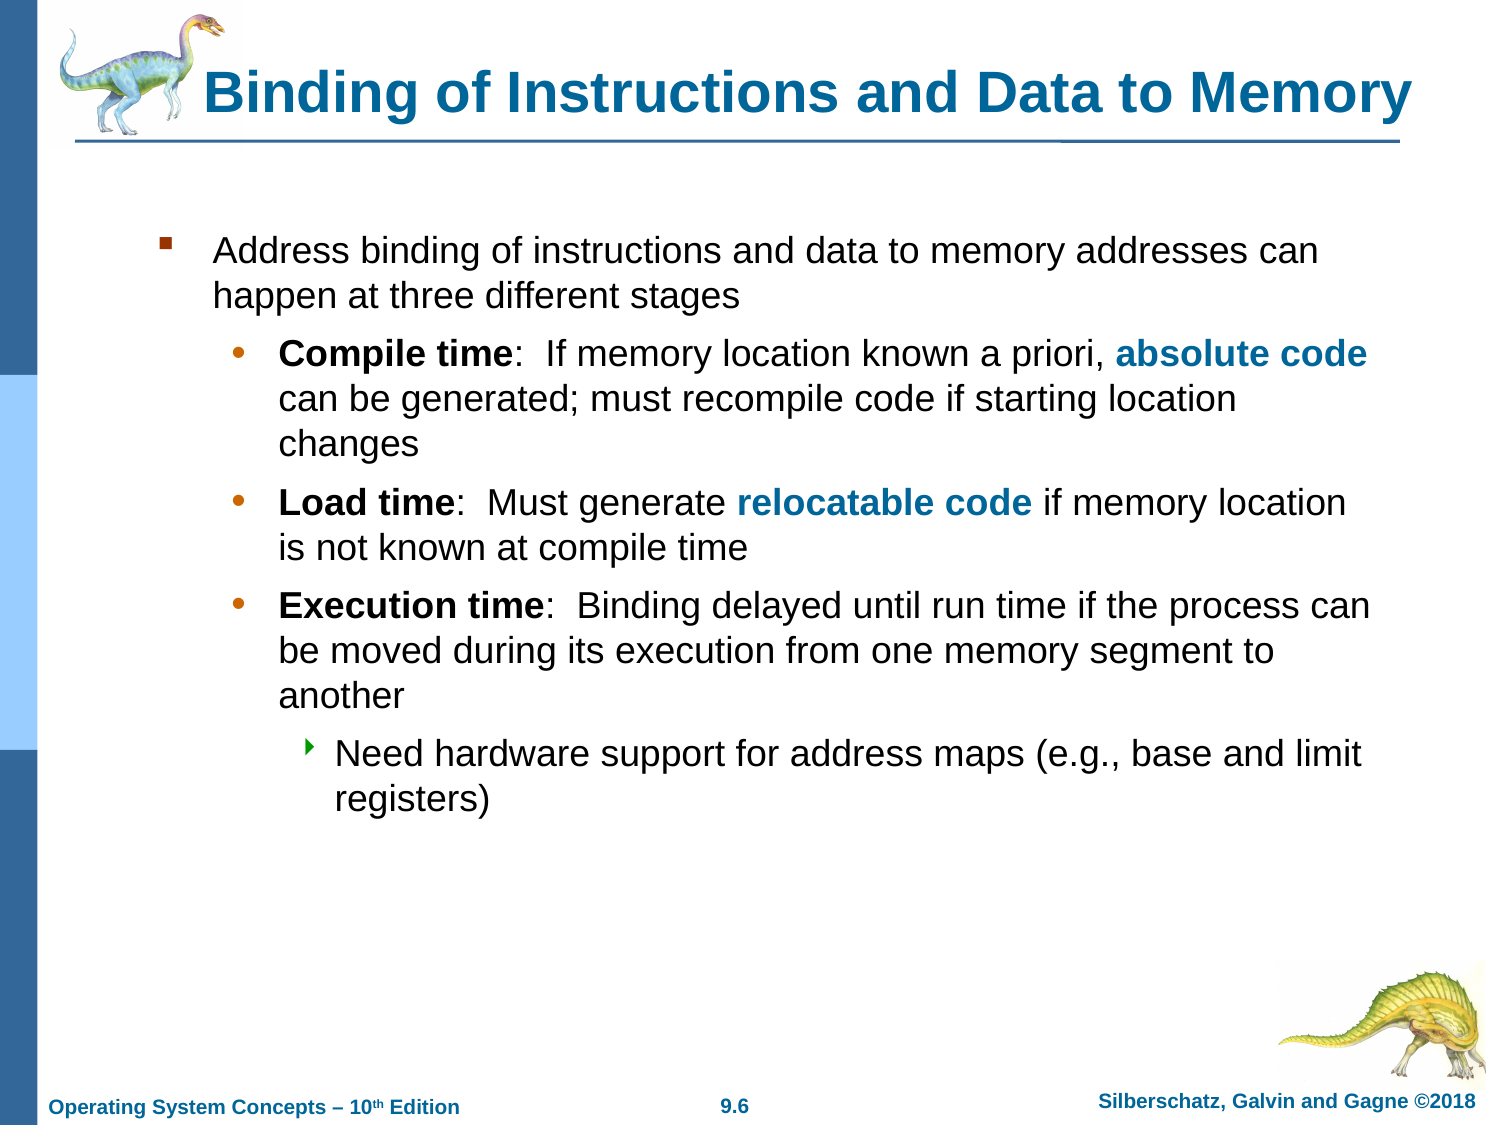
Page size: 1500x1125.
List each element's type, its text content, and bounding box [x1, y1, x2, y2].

picture [1275, 959, 1486, 1090]
list Address binding of instructions and data to memory addresses can happen at three different stages Compile time: If memory location known a priori, absolute code can be generated; must recompile code if starting location changes Load time: Must generate relocatable code if memory location is not known at compile time Execution time: Binding delayed until run time if the process can be moved during its execution from one memory segment to another Need hardware support for address maps (e.g., base and limit registers) [141, 218, 1399, 853]
picture [46, 0, 243, 149]
title Binding of Instructions and Data to Memory [141, 56, 1476, 132]
